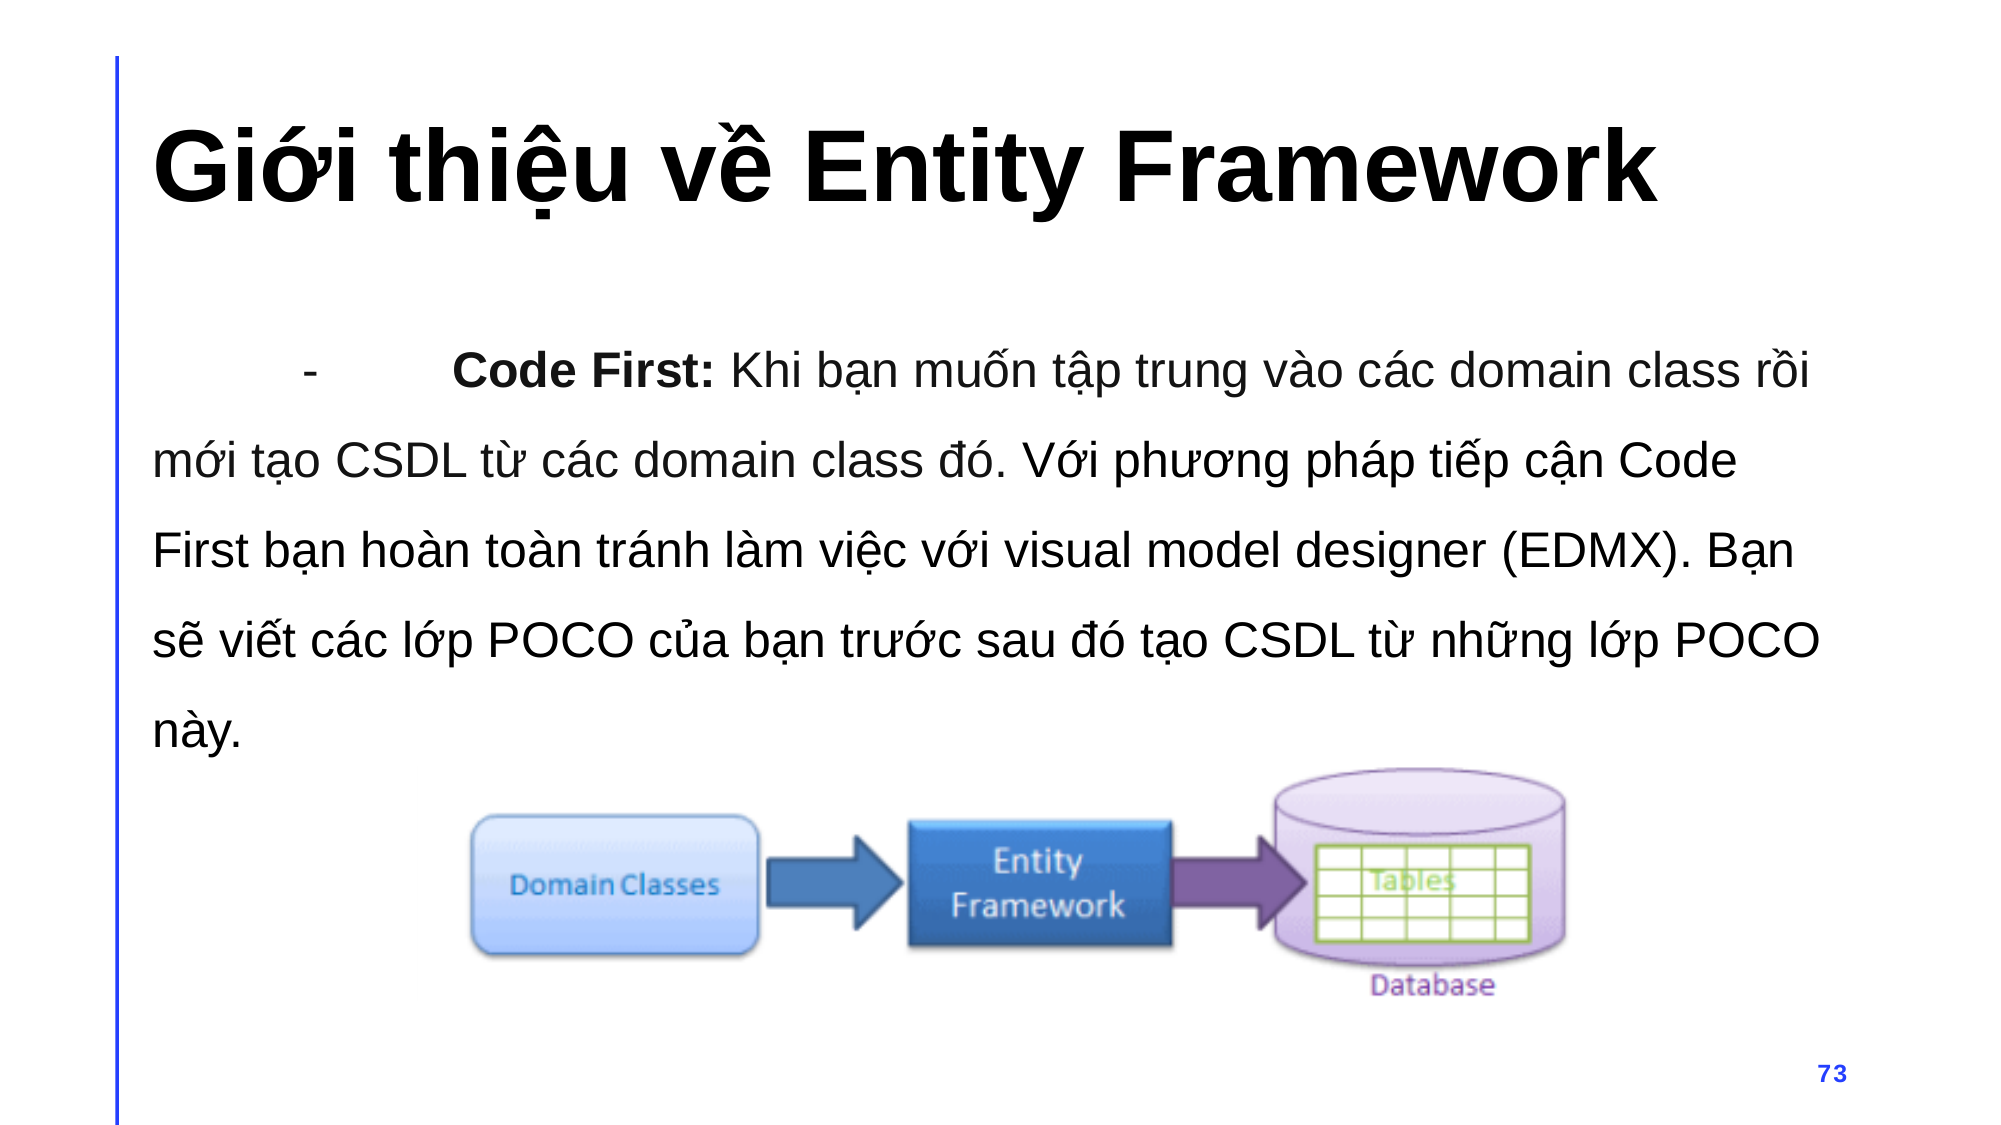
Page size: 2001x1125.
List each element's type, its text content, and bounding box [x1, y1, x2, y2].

picture [416, 766, 1638, 1001]
slide_number 73 [1412, 1042, 1863, 1103]
list - Code First: Khi bạn muốn tập trung vào các domain class rồi mới tạo CSDL từ các domain class đó. Với phương pháp tiếp cận Code First bạn hoàn toàn tránh làm việc với visual model designer (EDMX). Bạn sẽ viết các lớp POCO của bạn trước sau đó tạo CSDL từ những lớp POCO này. [137, 299, 1863, 1014]
title Giới thiệu về Entity Framework [137, 59, 1863, 278]
